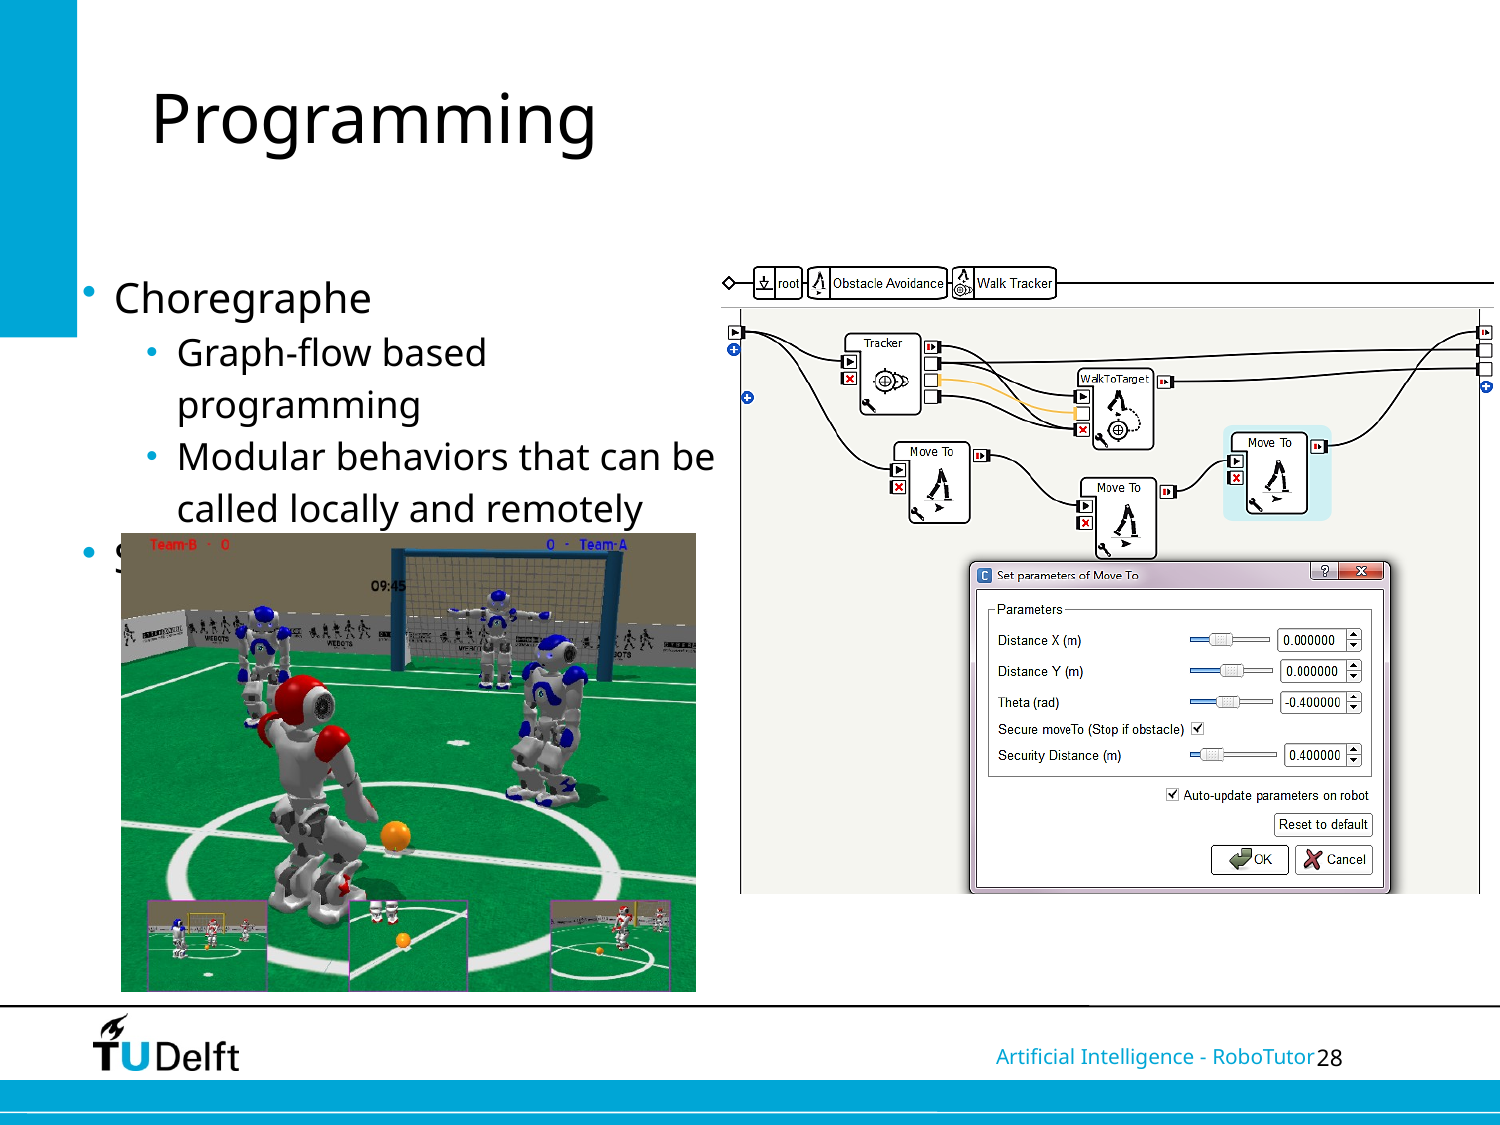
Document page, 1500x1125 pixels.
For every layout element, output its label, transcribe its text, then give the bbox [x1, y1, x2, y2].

title Programming [150, 75, 1325, 269]
list Choregraphe Graph-flow based programming Modular behaviors that can be called locally and remotely Simulator [82, 269, 715, 529]
picture [93, 1013, 239, 1071]
picture [121, 532, 696, 993]
picture [721, 264, 1495, 894]
